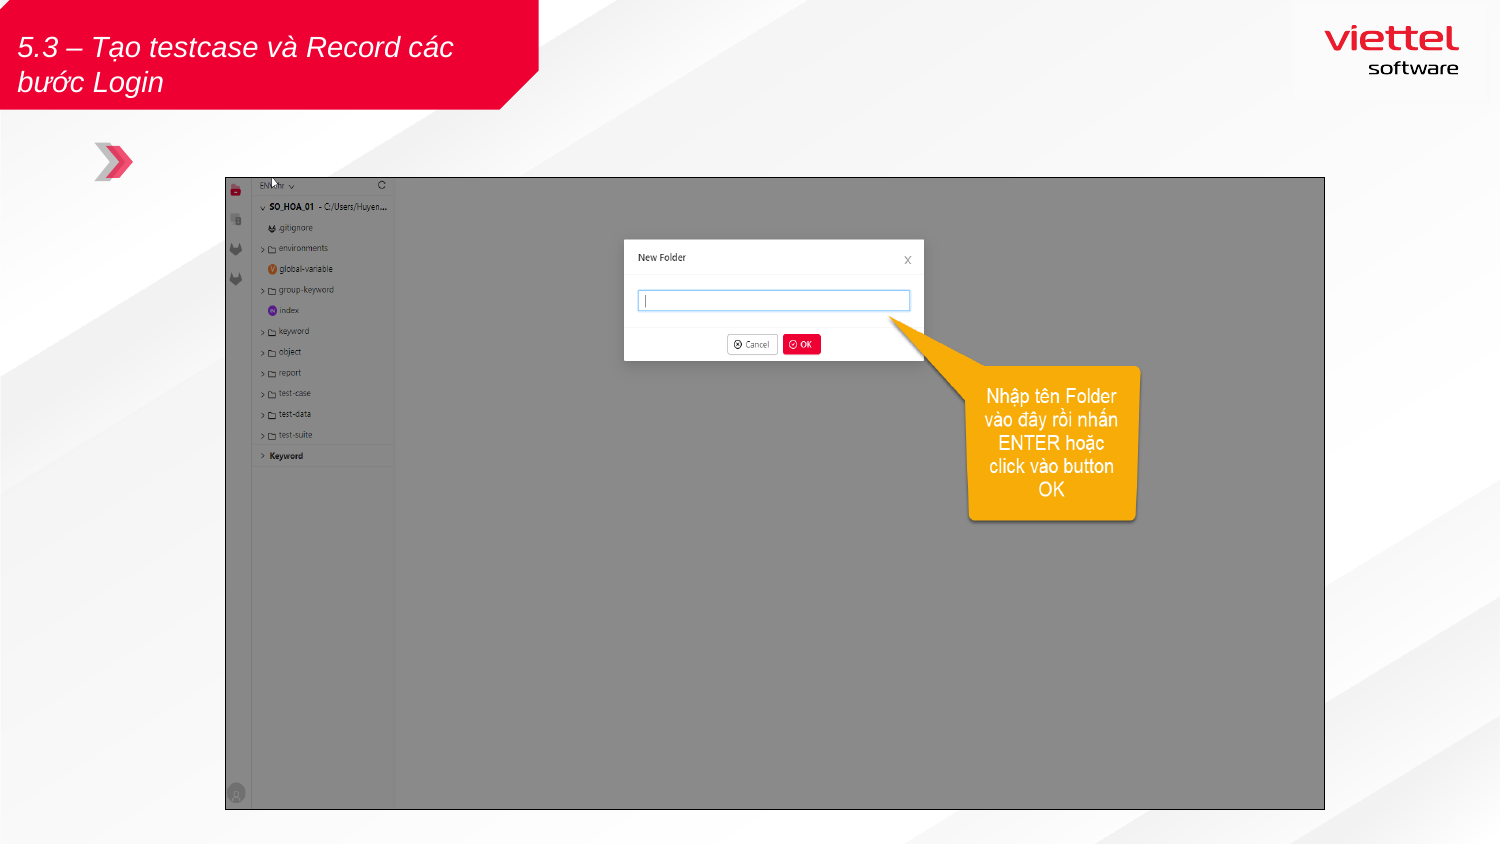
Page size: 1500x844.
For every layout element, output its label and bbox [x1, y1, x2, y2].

picture [0, 0, 1500, 844]
text_box [94, 133, 1175, 185]
text_box [0, 0, 539, 135]
text_box [1291, 1, 1489, 103]
